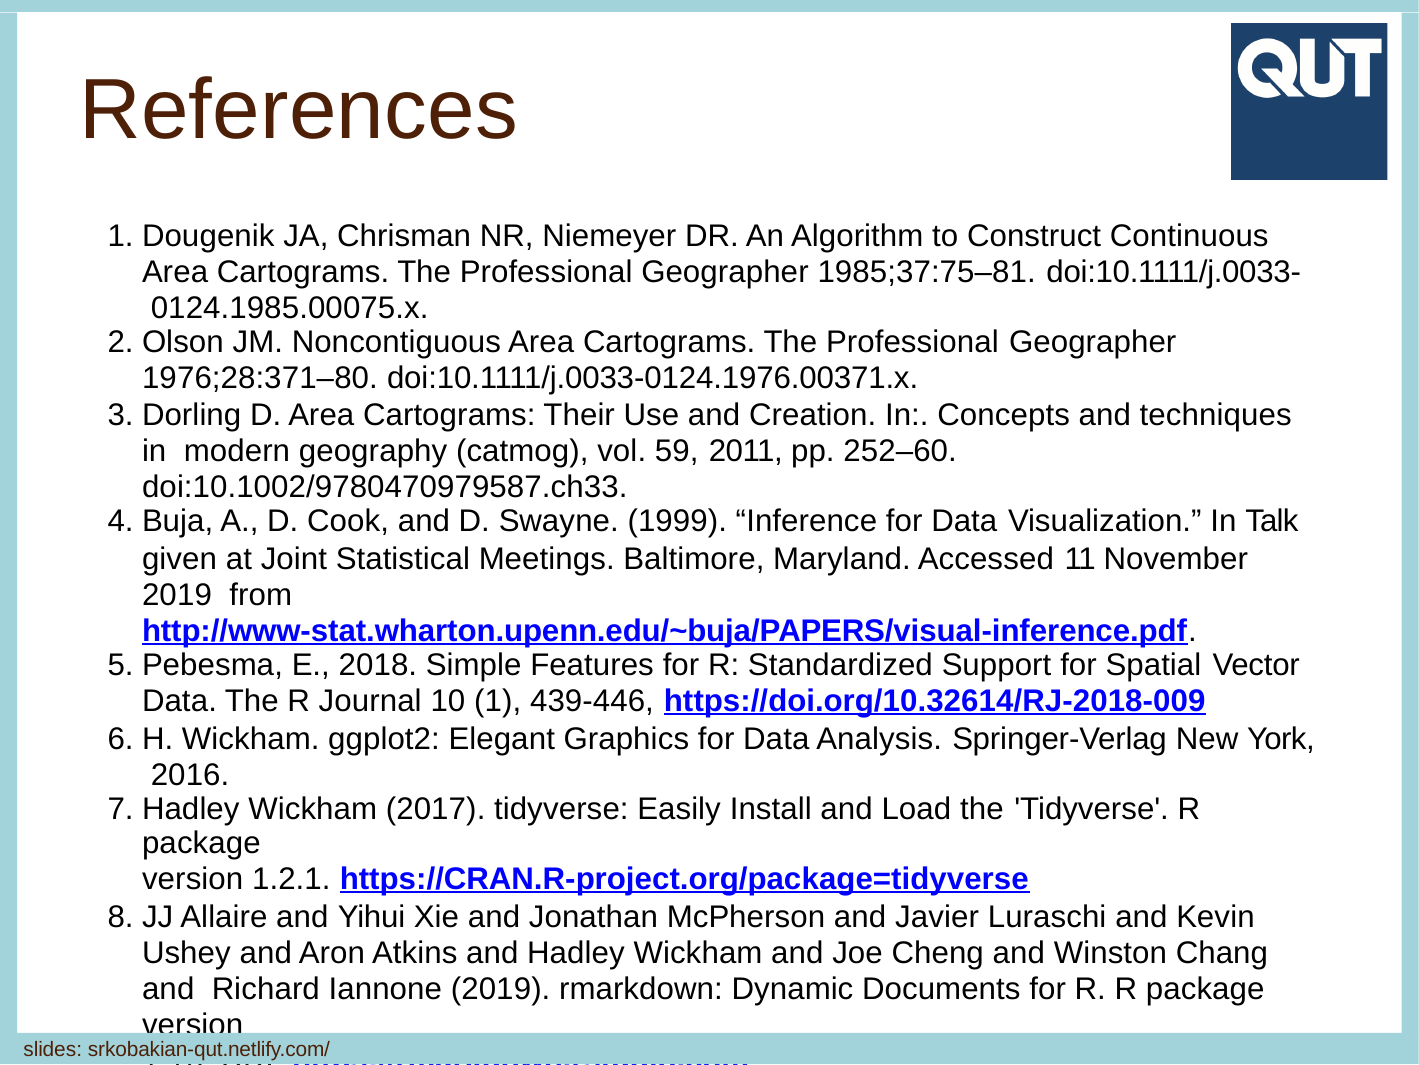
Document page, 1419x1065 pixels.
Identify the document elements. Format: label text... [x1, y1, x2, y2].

text_box [0, 12, 18, 1032]
text_box [0, 1032, 1419, 1065]
text_box [1231, 23, 1388, 180]
title References [77, 51, 522, 232]
text_box [1401, 12, 1419, 1032]
text_box Dougenik JA, Chrisman NR, Niemeyer DR. An Algorithm to Construct Continuous Area Cartograms. The Professional Geographer 1985;37:75–81. doi:10.1111/j.0033- 0124.1985.00075.x. Olson JM. Noncontiguous Area Cartograms. The Professional Geographer 1976;28:371–80. doi:10.1111/j.0033-0124.1976.00371.x. Dorling D. Area Cartograms: Their Use and Creation. In:. Concepts and techniques in modern geography (catmog), vol. 59, 2011, pp. 252–60. doi:10.1002/9780470979587.ch33. Buja, A., D. Cook, and D. Swayne. (1999). “Inference for Data Visualization.” In Talk given at Joint Statistical Meetings. Baltimore, Maryland. Accessed 11 November 2019 from http://www-stat.wharton.upenn.edu/~buja/PAPERS/visual-inference.pdf. Pebesma, E., 2018. Simple Features for R: Standardized Support for Spatial Vector Data. The R Journal 10 (1), 439-446, https://doi.org/10.32614/RJ-2018-009 H. Wickham. ggplot2: Elegant Graphics for Data Analysis. Springer-Verlag New York, 2016. Hadley Wickham (2017). tidyverse: Easily Install and Load the 'Tidyverse'. R package version 1.2.1. https://CRAN.R-project.org/package=tidyverse JJ Allaire and Yihui Xie and Jonathan McPherson and Javier Luraschi and Kevin Ushey and Aron Atkins and Hadley Wickham and Joe Cheng and Winston Chang and Richard Iannone (2019). rmarkdown: Dynamic Documents for R. R package version 1.16. URL https://rmarkdown.rstudio.com. 9. Stephanie Kobakian and Dianne Cook (2019). sugarbag: Create Tessellated Hexagon Maps. R package version 0.1.1. https://CRAN.R-project.org/package=sugarbag [105, 211, 1331, 1032]
text_box slides: srkobakian-qut.netlify.com/ [21, 1035, 337, 1061]
